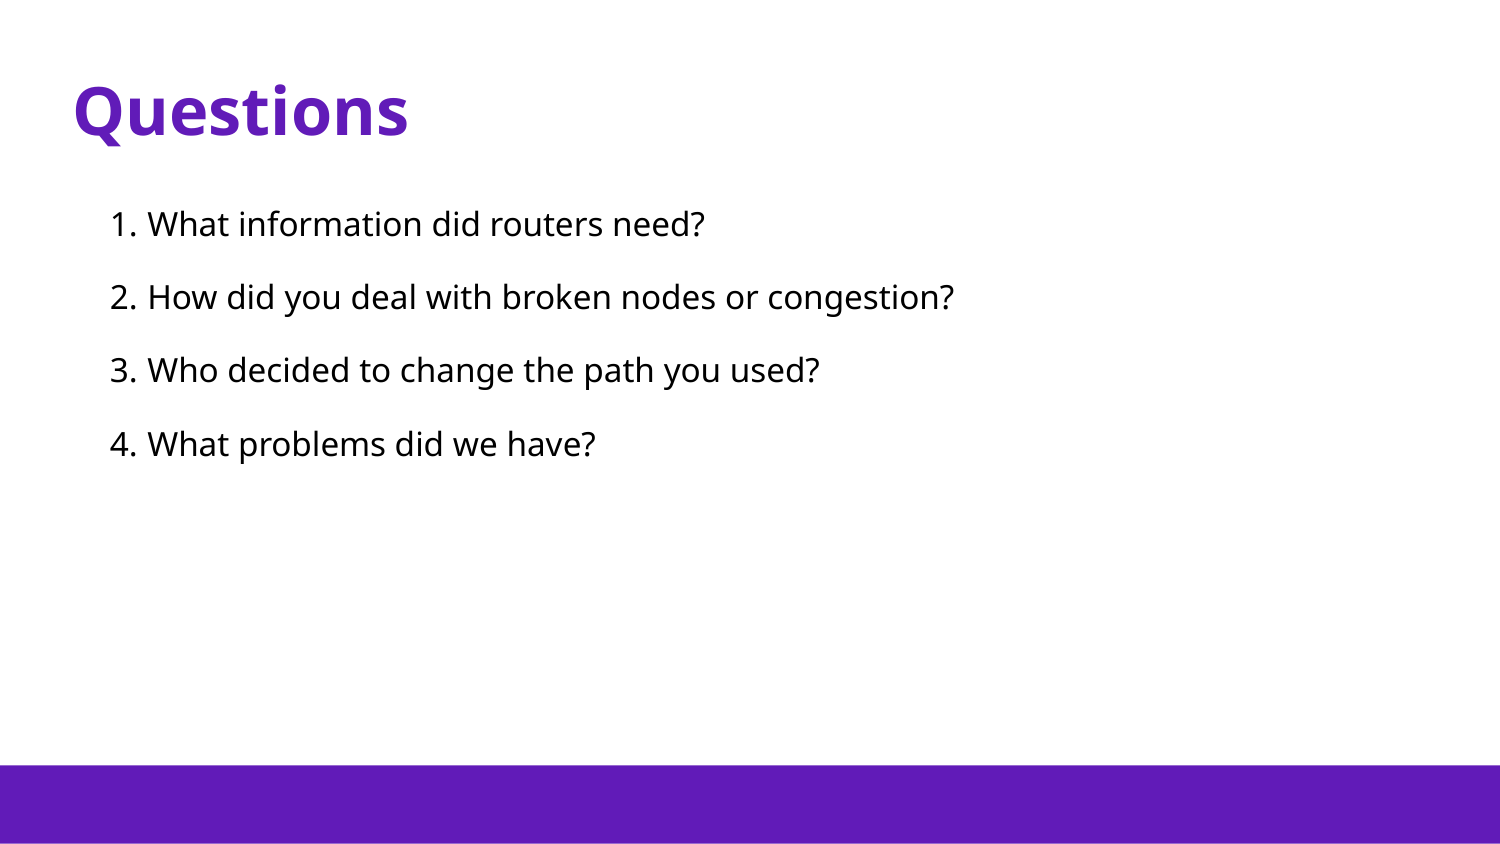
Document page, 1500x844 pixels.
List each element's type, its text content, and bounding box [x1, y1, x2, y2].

title Questions [57, 54, 1273, 164]
list What information did routers need? How did you deal with broken nodes or congestion? Who decided to change the path you used? What problems did we have? [57, 188, 1273, 709]
